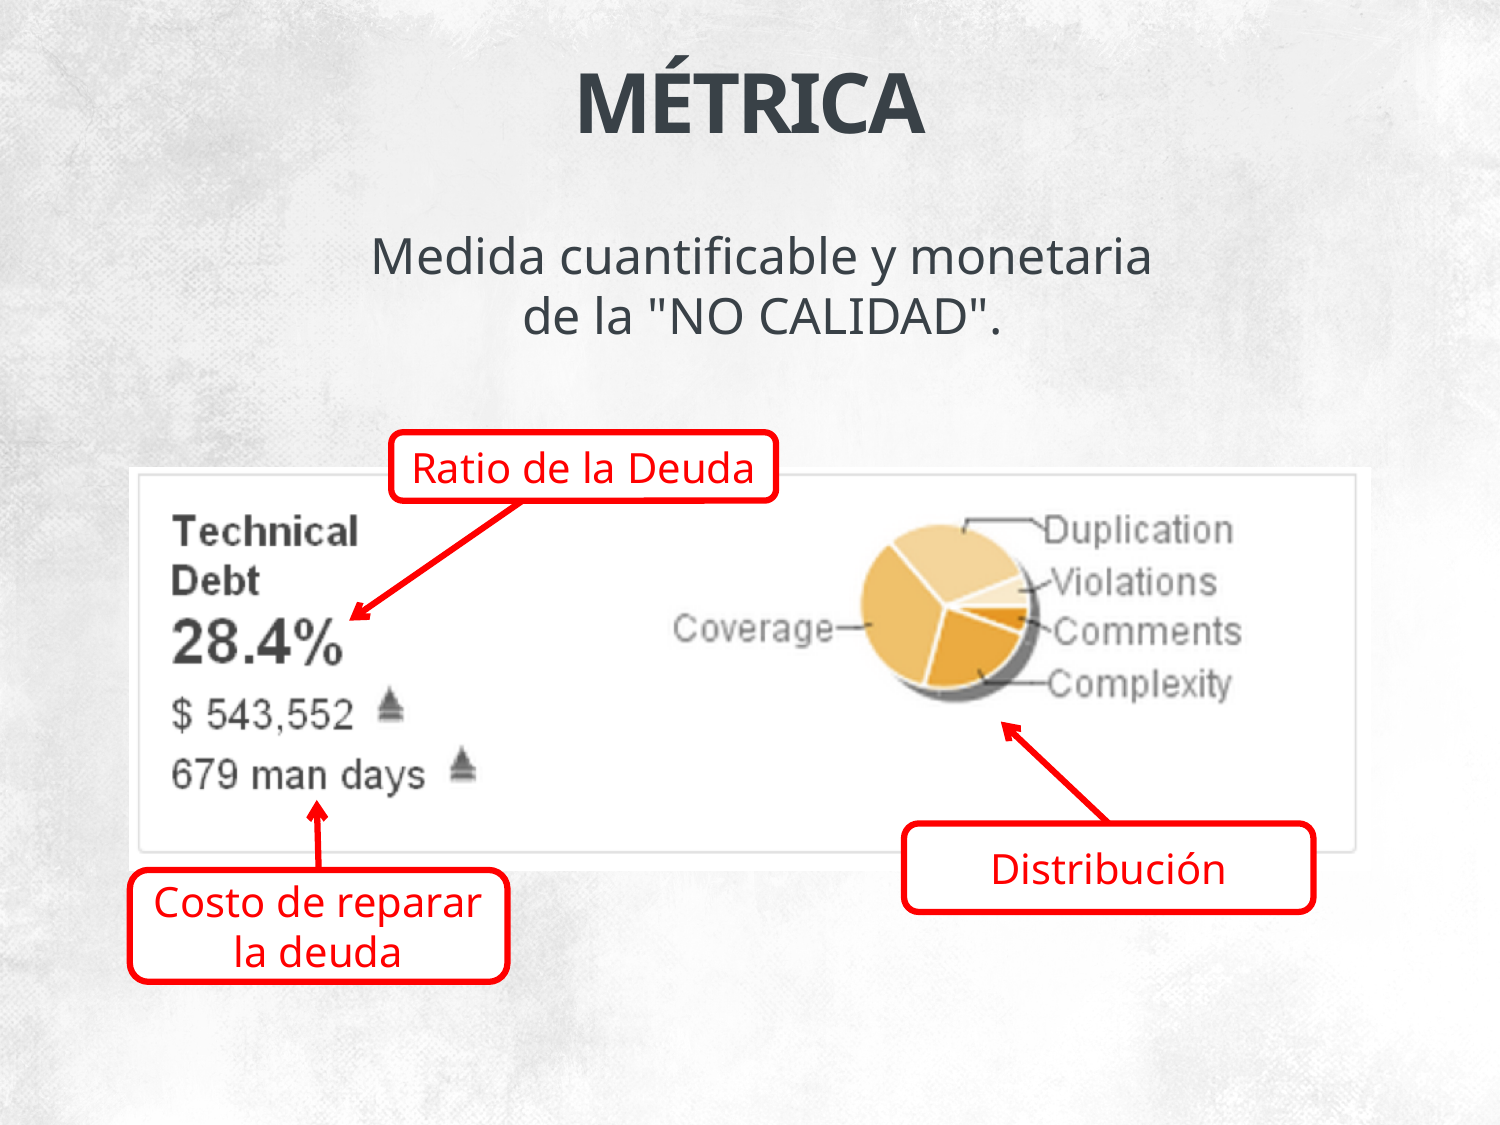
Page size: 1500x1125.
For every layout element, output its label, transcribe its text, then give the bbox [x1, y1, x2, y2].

picture [0, 0, 1500, 1125]
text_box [1000, 721, 1109, 824]
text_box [348, 500, 523, 621]
text_box Ratio de la Deuda [389, 430, 779, 465]
text_box Distribución [901, 880, 1316, 915]
text_box Medida cuantificable y monetaria de la "NO CALIDAD". [85, 217, 1440, 352]
title MÉTRICA [75, 50, 1425, 150]
text_box Costo de reparar la deuda [127, 879, 510, 984]
